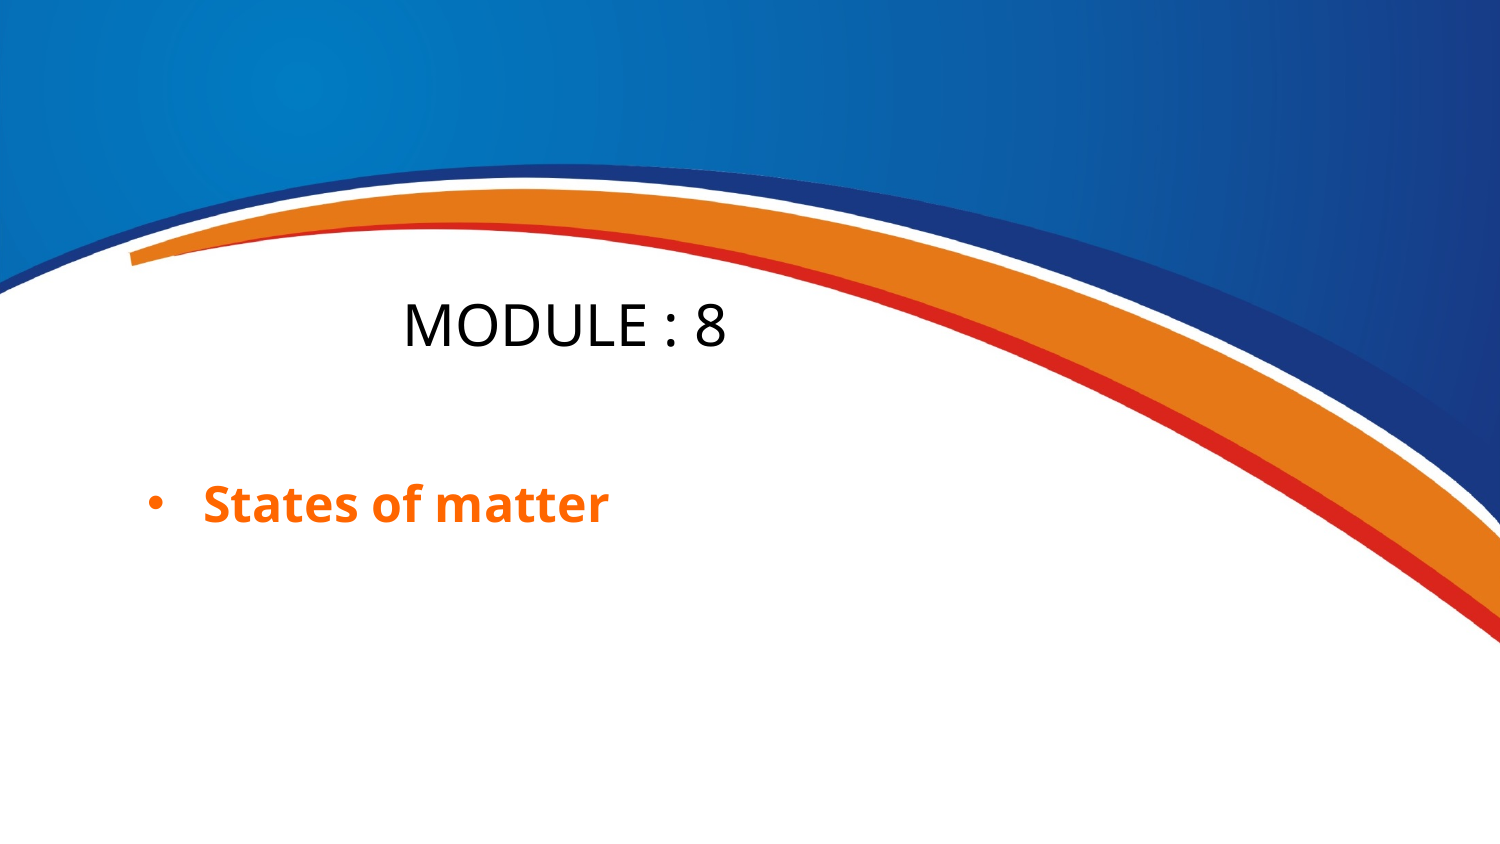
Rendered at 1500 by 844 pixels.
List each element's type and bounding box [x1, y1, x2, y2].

picture [0, 0, 1500, 649]
